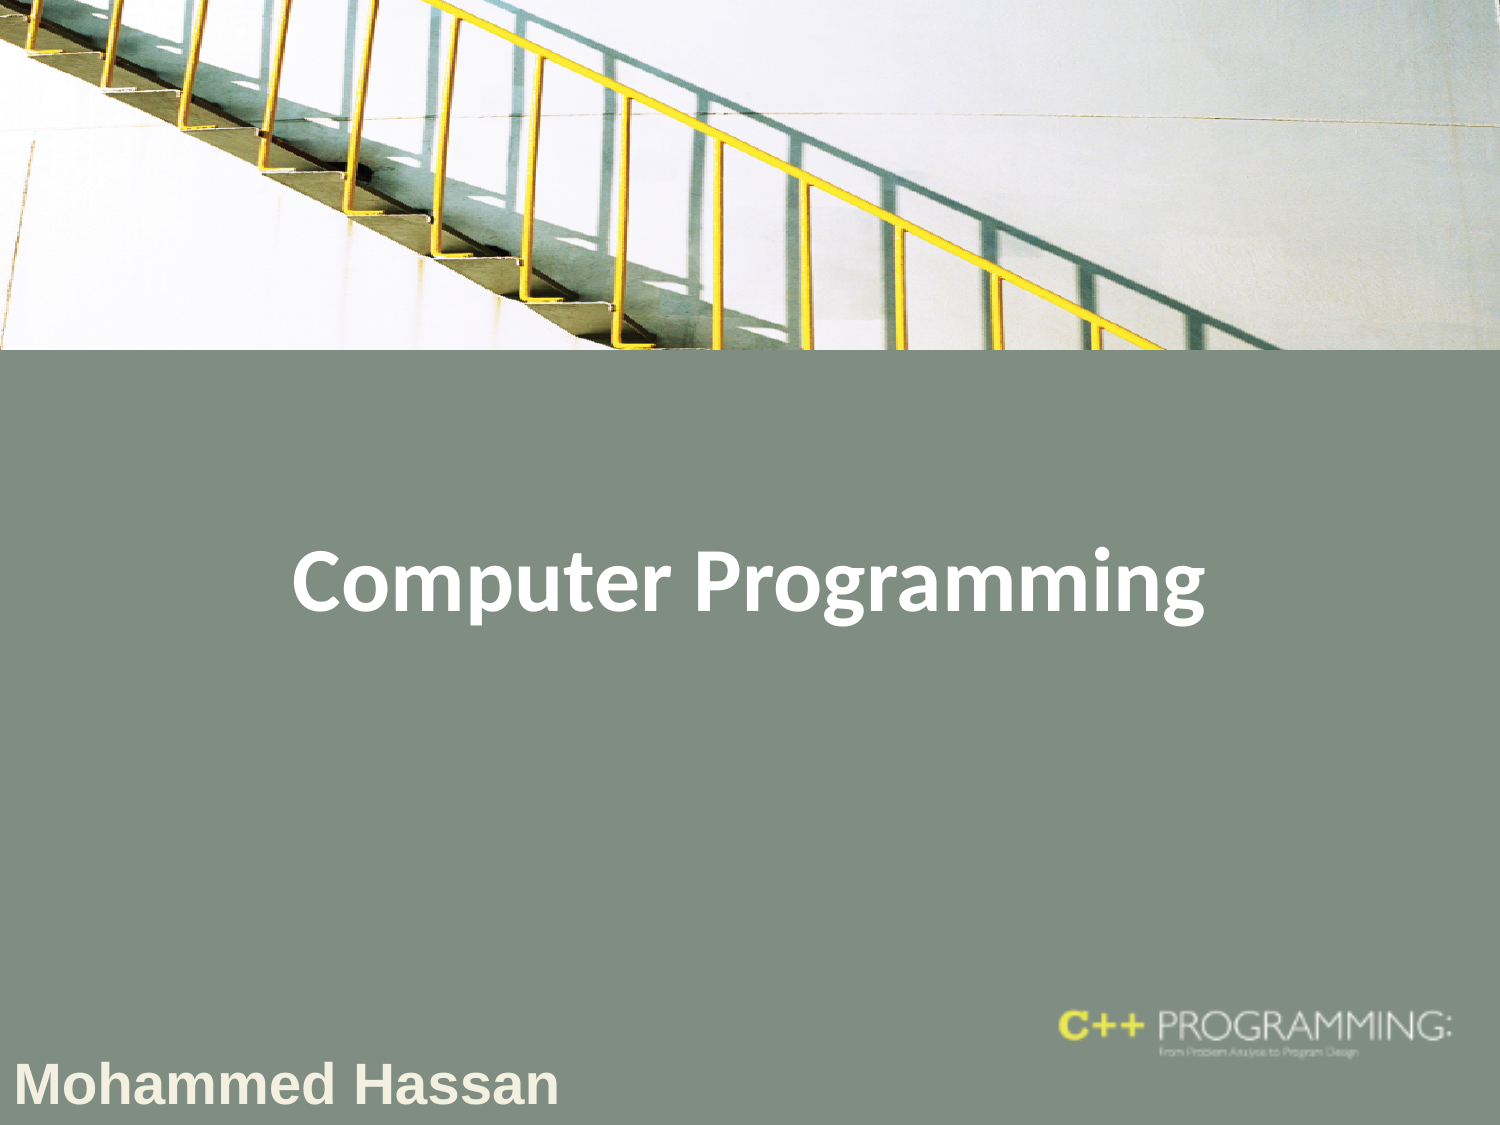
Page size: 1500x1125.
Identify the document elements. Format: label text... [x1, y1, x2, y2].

picture [1037, 987, 1467, 1084]
title Computer Programming [112, 375, 1388, 775]
picture [0, 0, 1500, 350]
text_box Mohammed Hassan [0, 1039, 576, 1125]
